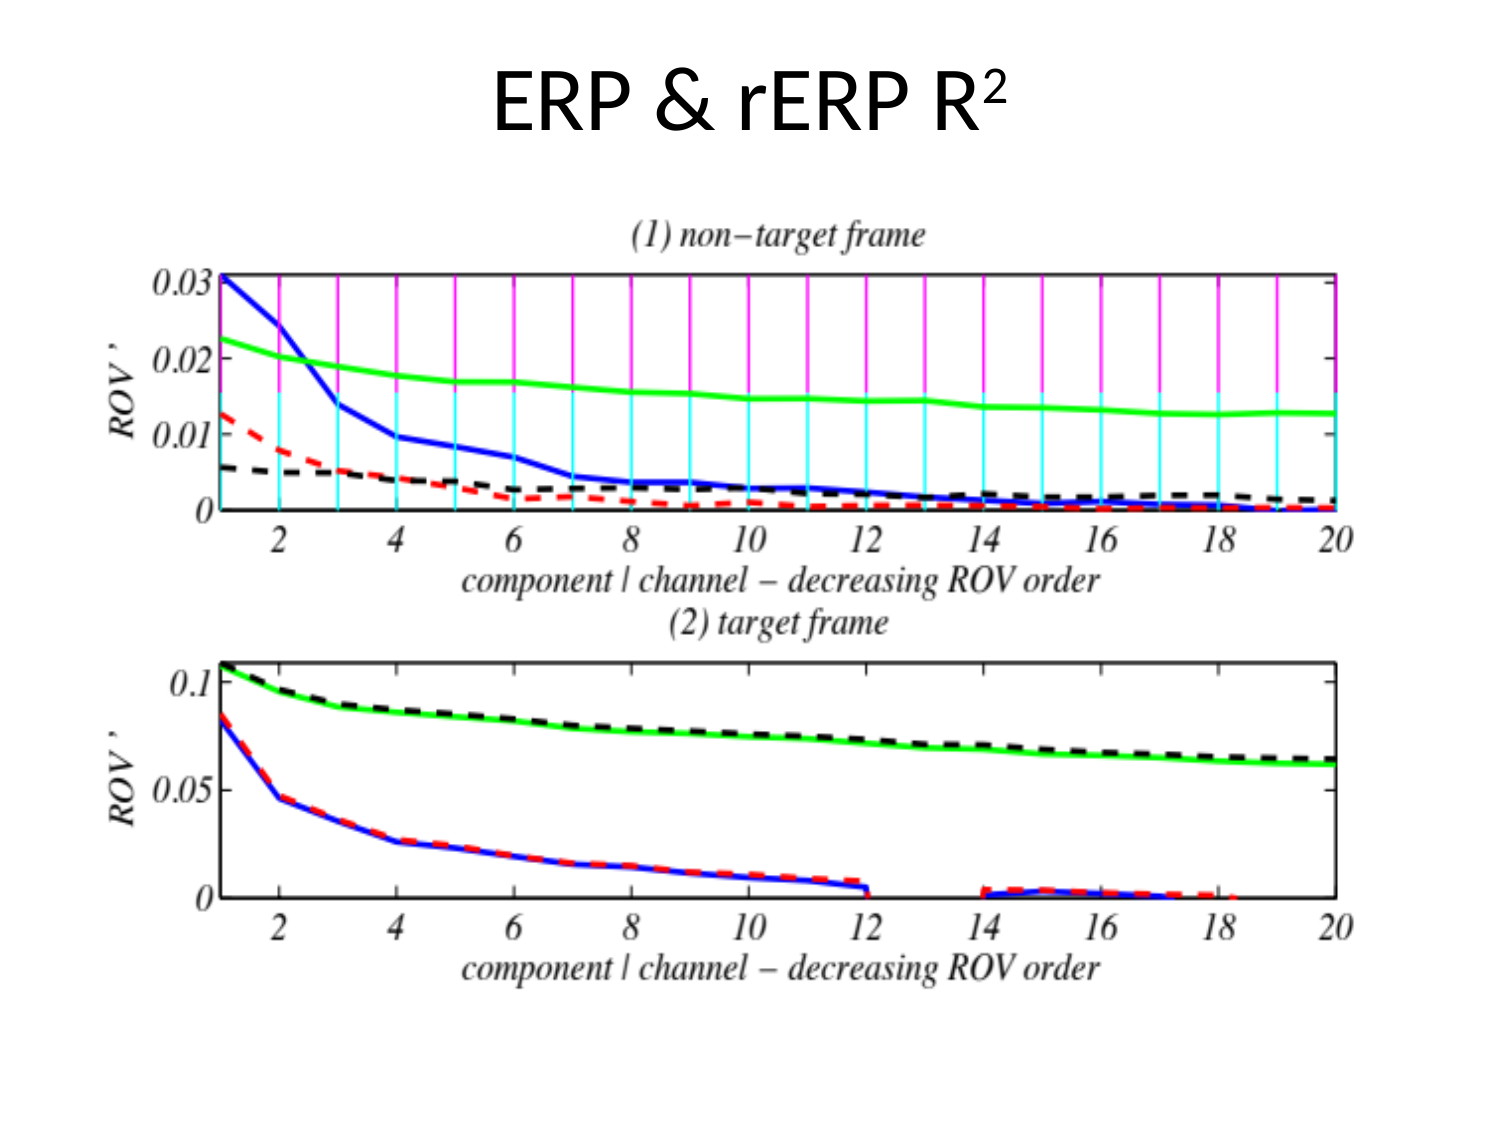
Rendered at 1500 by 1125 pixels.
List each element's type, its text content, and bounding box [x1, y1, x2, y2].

picture [74, 199, 1388, 990]
title ERP & rERP R2 [75, 0, 1425, 188]
